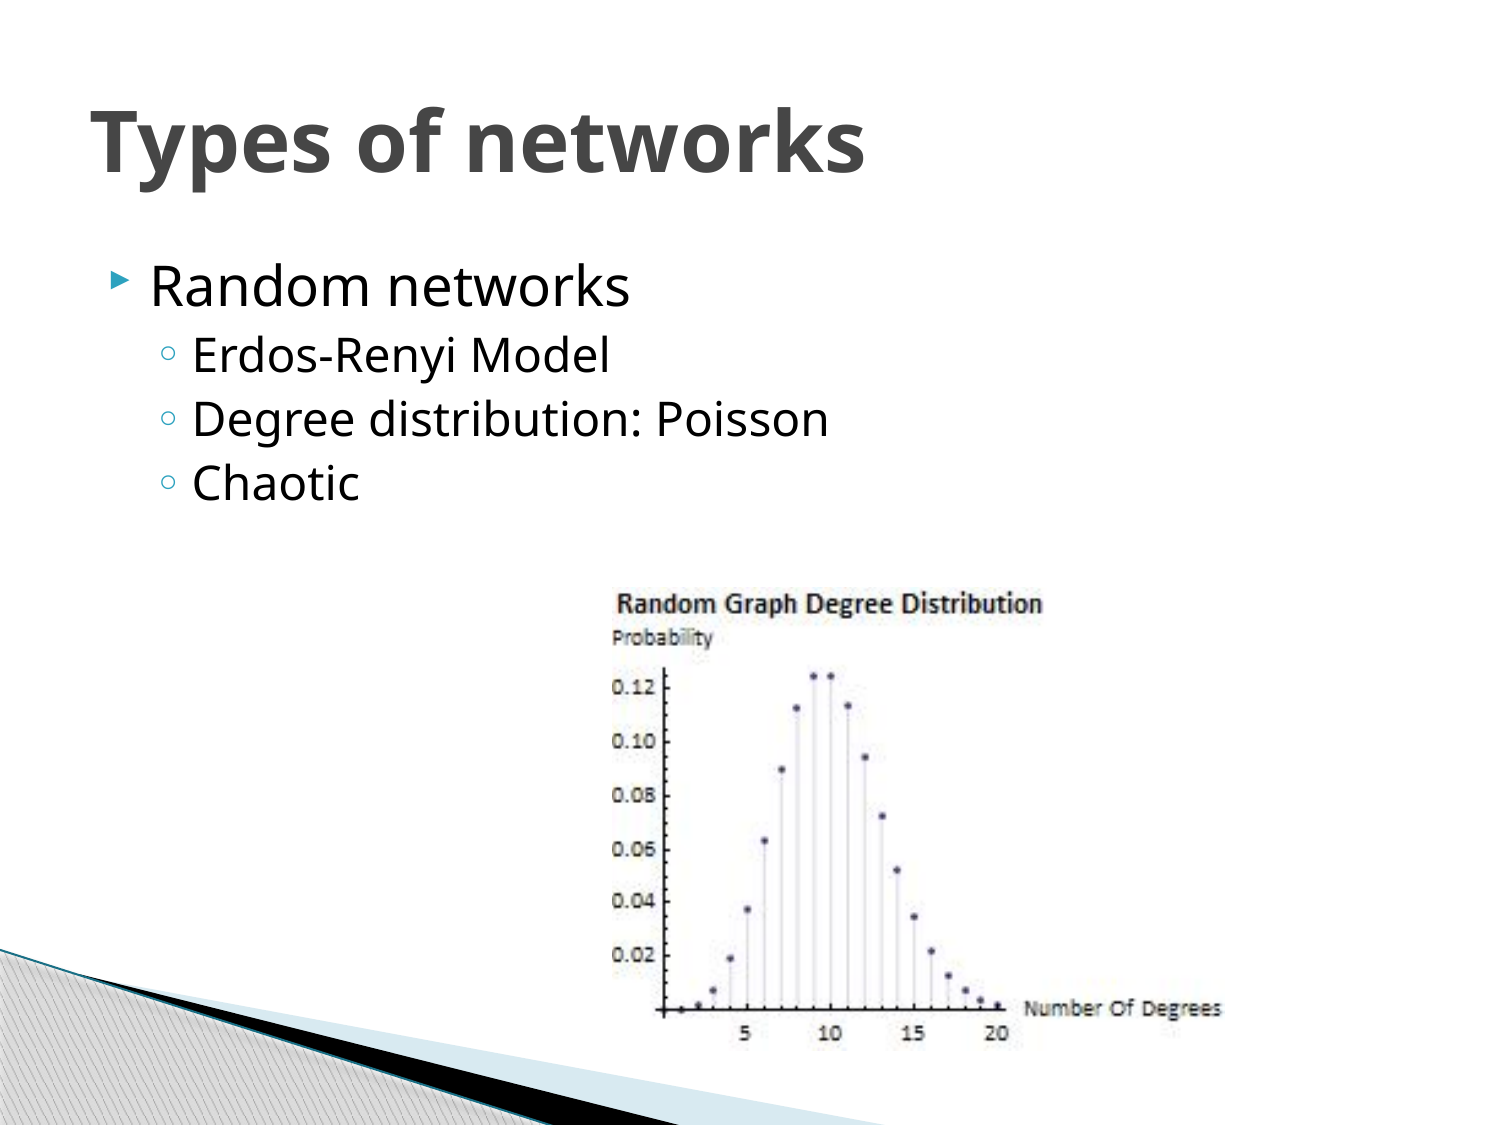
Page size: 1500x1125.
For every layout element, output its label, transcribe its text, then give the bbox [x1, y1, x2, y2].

title Types of networks [75, 45, 1425, 233]
list Random networks Erdos-Renyi Model Degree distribution: Poisson Chaotic [75, 243, 1425, 986]
picture [612, 587, 1226, 1051]
